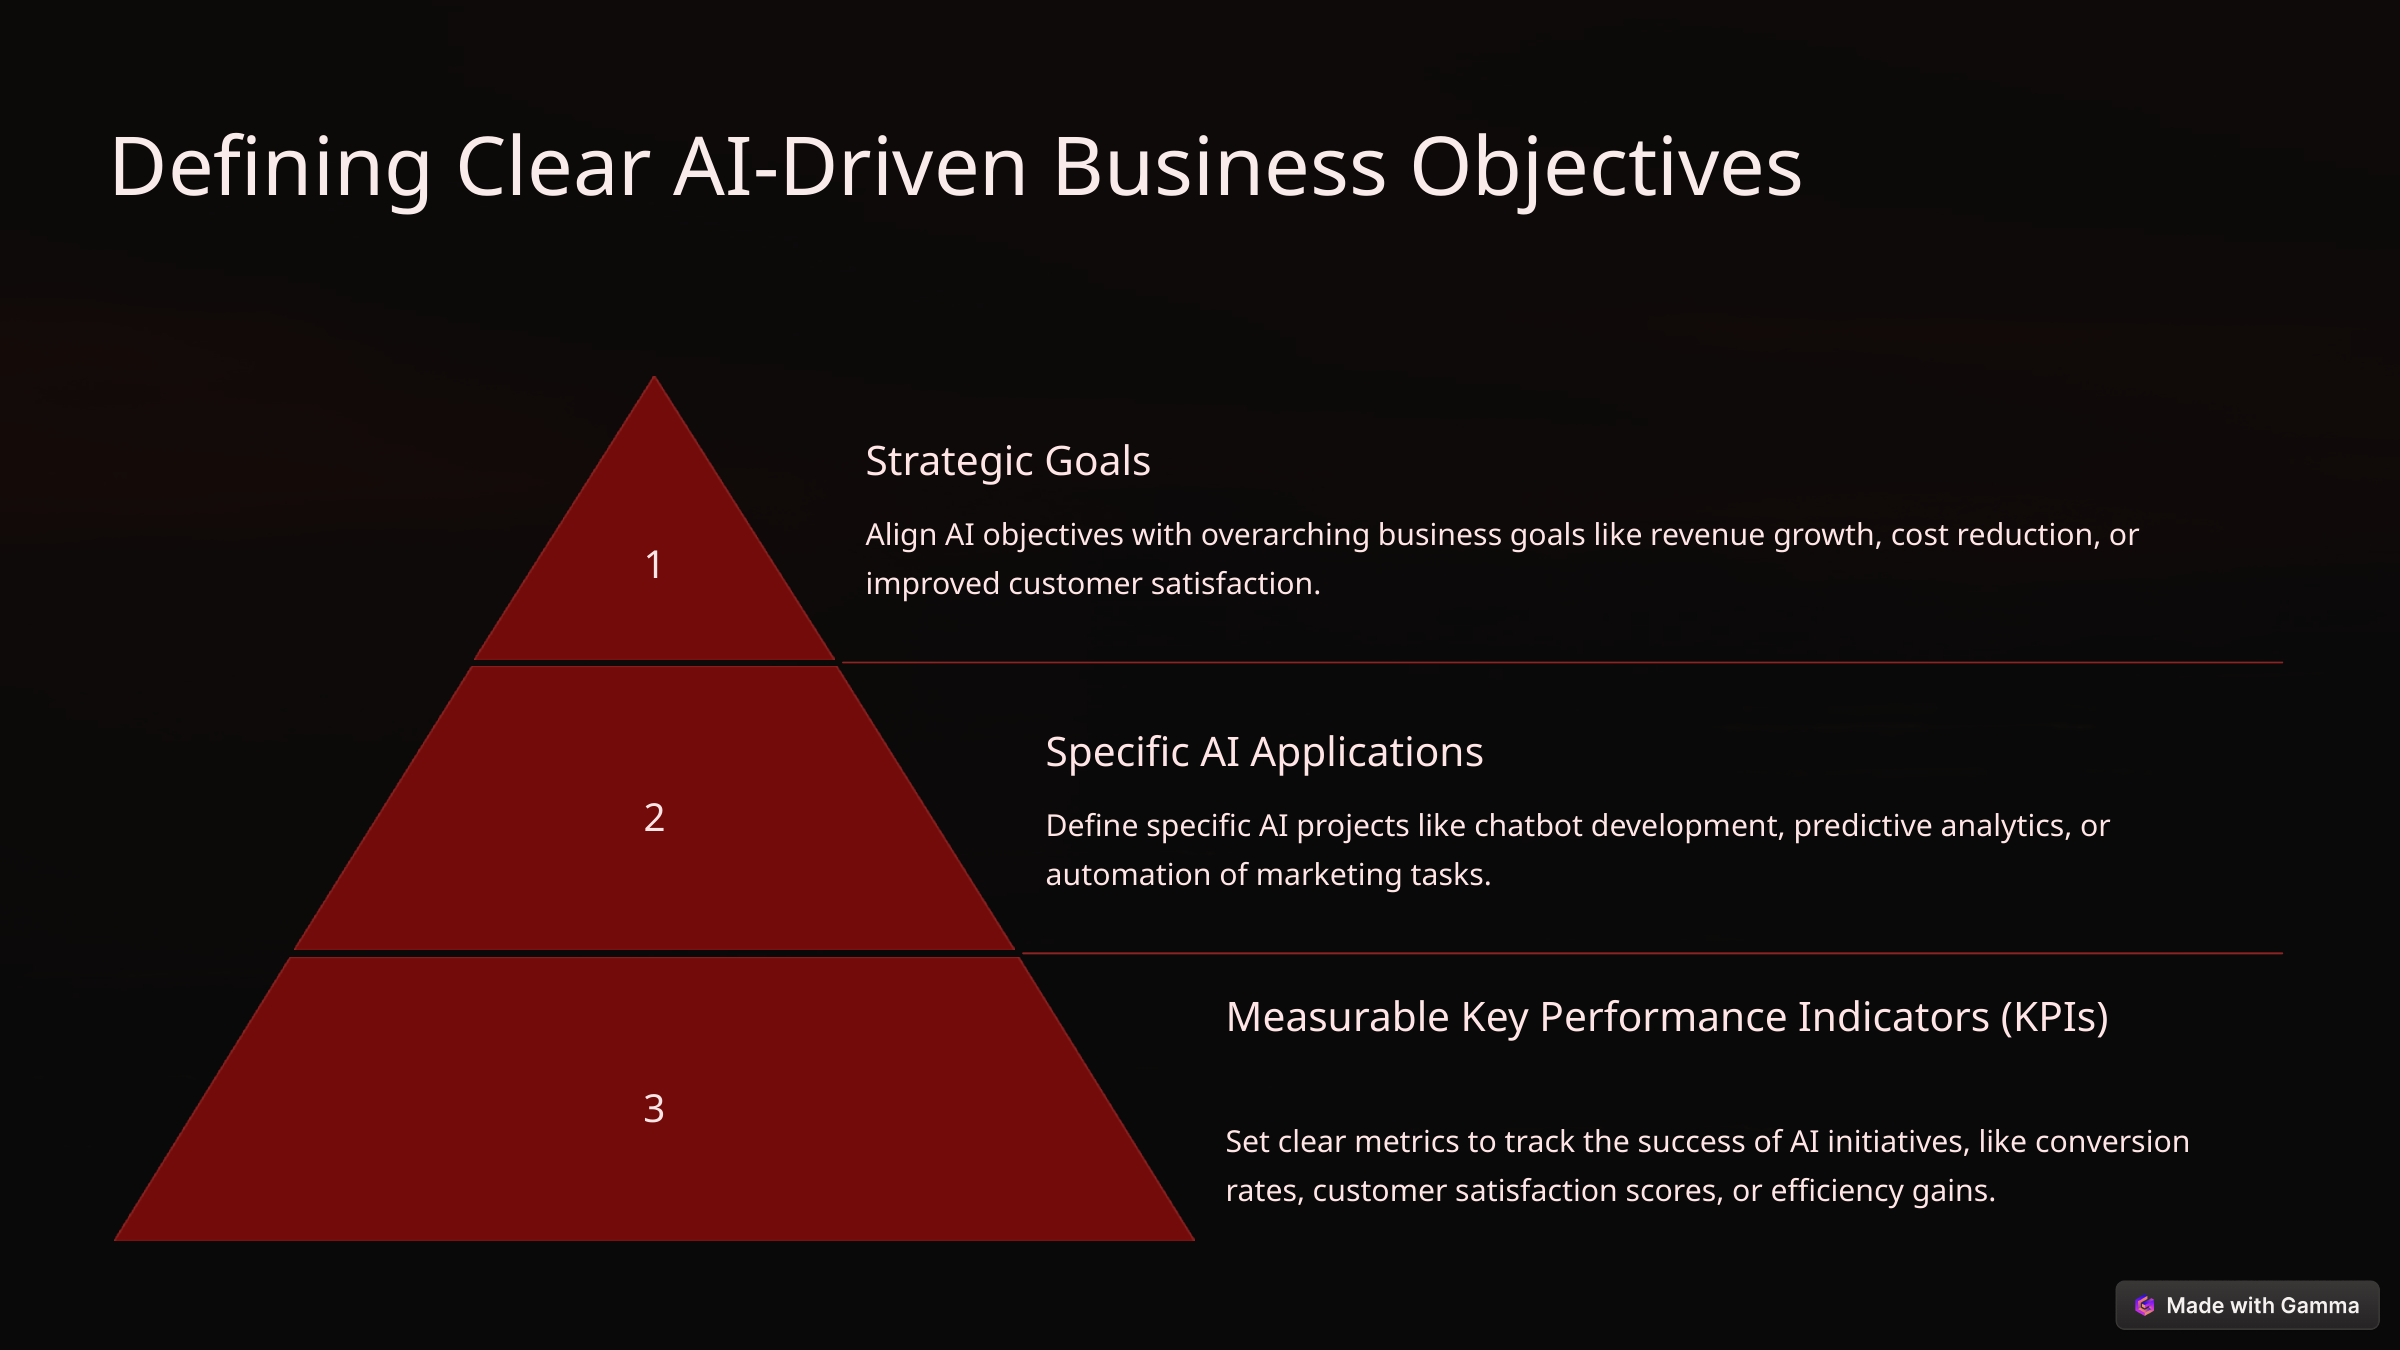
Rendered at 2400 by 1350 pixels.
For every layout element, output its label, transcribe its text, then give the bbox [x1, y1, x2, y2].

text_box Strategic Goals [865, 432, 1276, 485]
text_box Set clear metrics to track the success of AI initiatives, like conversion rates, customer satisfaction scores, or efficiency gains. [1225, 1110, 2260, 1210]
text_box Defining Clear AI-Driven Business Objectives [108, 109, 2291, 314]
text_box Specific AI Applications [1045, 723, 1640, 775]
picture [2106, 1271, 2389, 1339]
picture [474, 376, 835, 660]
text_box Measurable Key Performance Indicators (KPIs) [1225, 988, 2260, 1092]
picture [294, 666, 1015, 951]
text_box Define specific AI projects like chatbot development, predictive analytics, or automation of marketing tasks. [1045, 793, 2260, 894]
text_box Align AI objectives with overarching business goals like revenue growth, cost reduction, or improved customer satisfaction. [865, 502, 2260, 603]
picture [114, 957, 1195, 1241]
